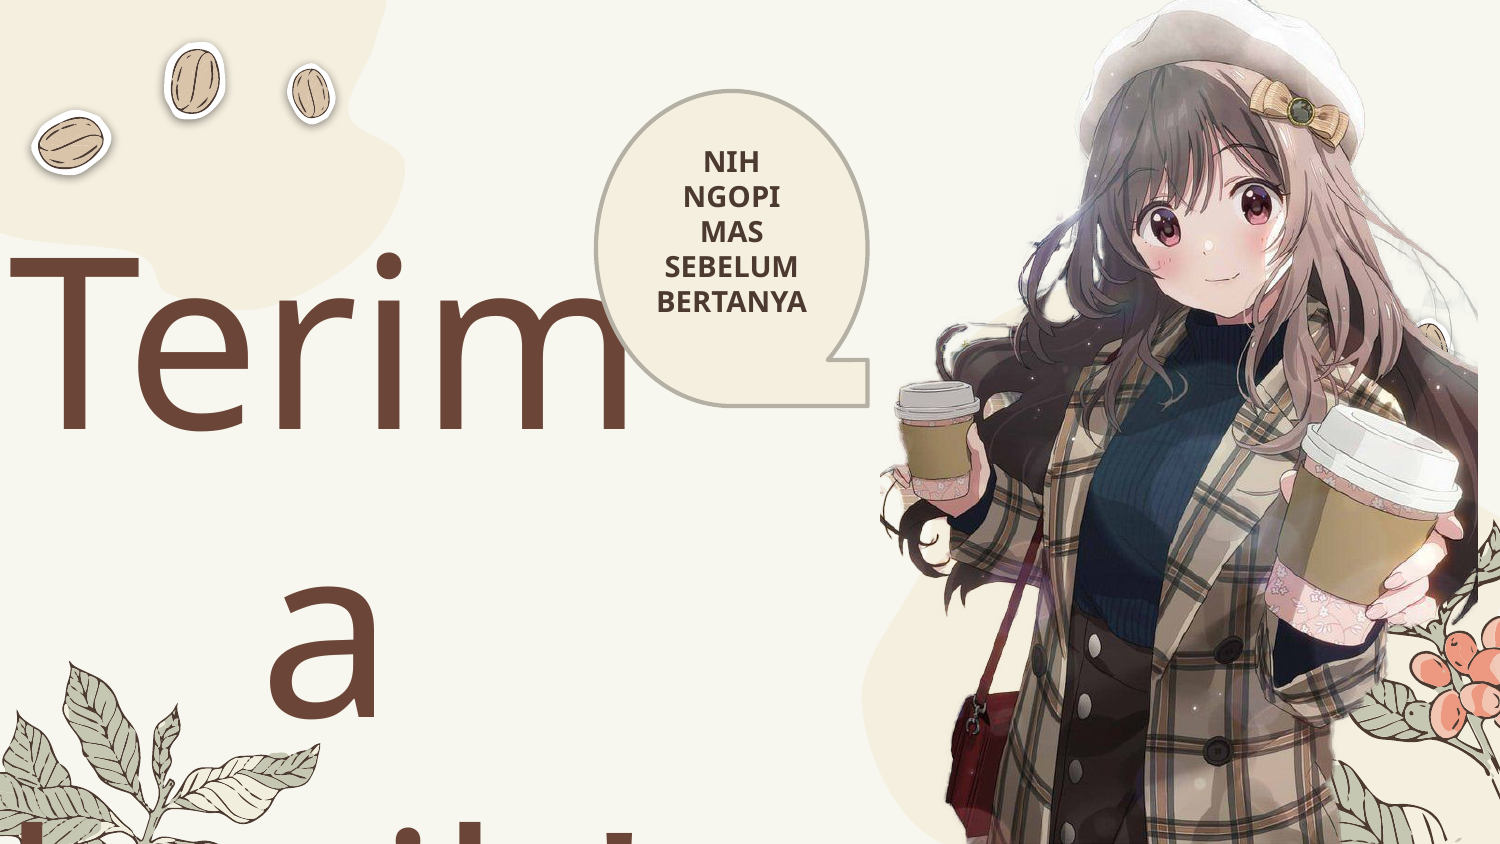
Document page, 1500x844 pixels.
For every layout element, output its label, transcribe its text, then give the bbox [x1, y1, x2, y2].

text_box NIH NGOPI MAS SEBELUM BERTANYA [593, 88, 870, 409]
title Terima kasih!!! [0, 175, 698, 721]
picture [880, 0, 1478, 844]
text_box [36, 107, 108, 178]
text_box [159, 45, 231, 116]
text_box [284, 67, 338, 121]
